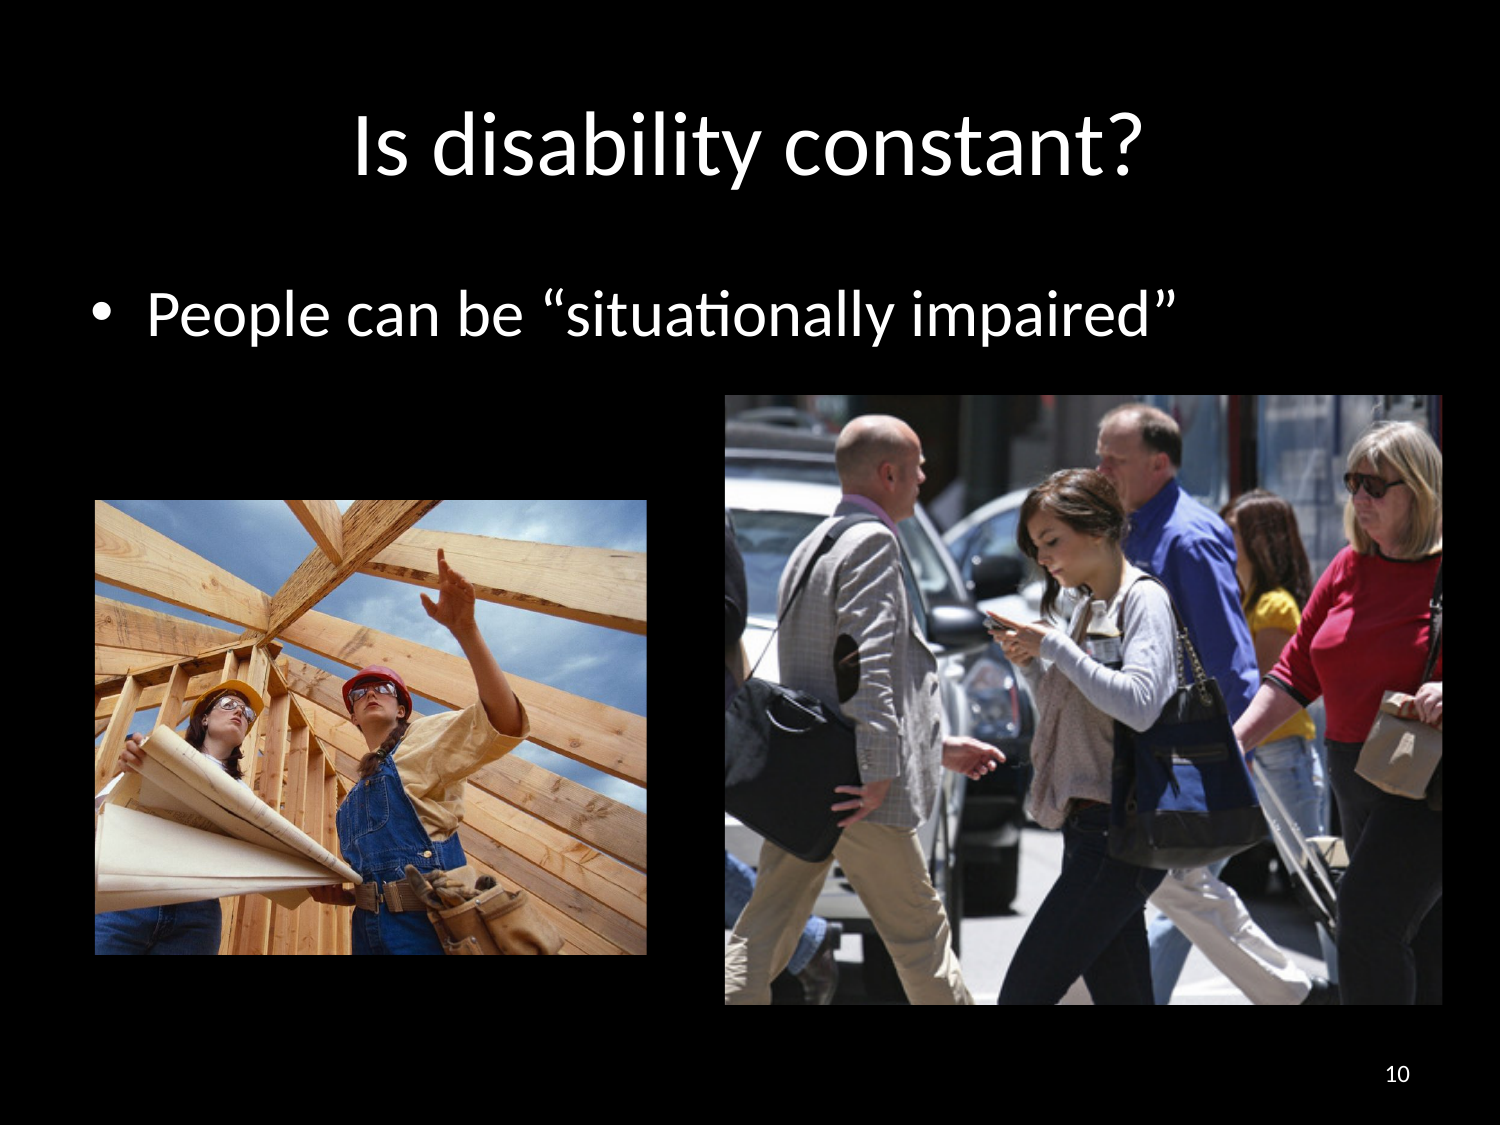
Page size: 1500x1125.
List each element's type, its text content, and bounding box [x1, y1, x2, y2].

picture [94, 499, 647, 956]
list People can be “situationally impaired” [75, 262, 1425, 1005]
slide_number 10 [1074, 1042, 1425, 1103]
title Is disability constant? [75, 45, 1425, 233]
picture [724, 394, 1443, 1006]
